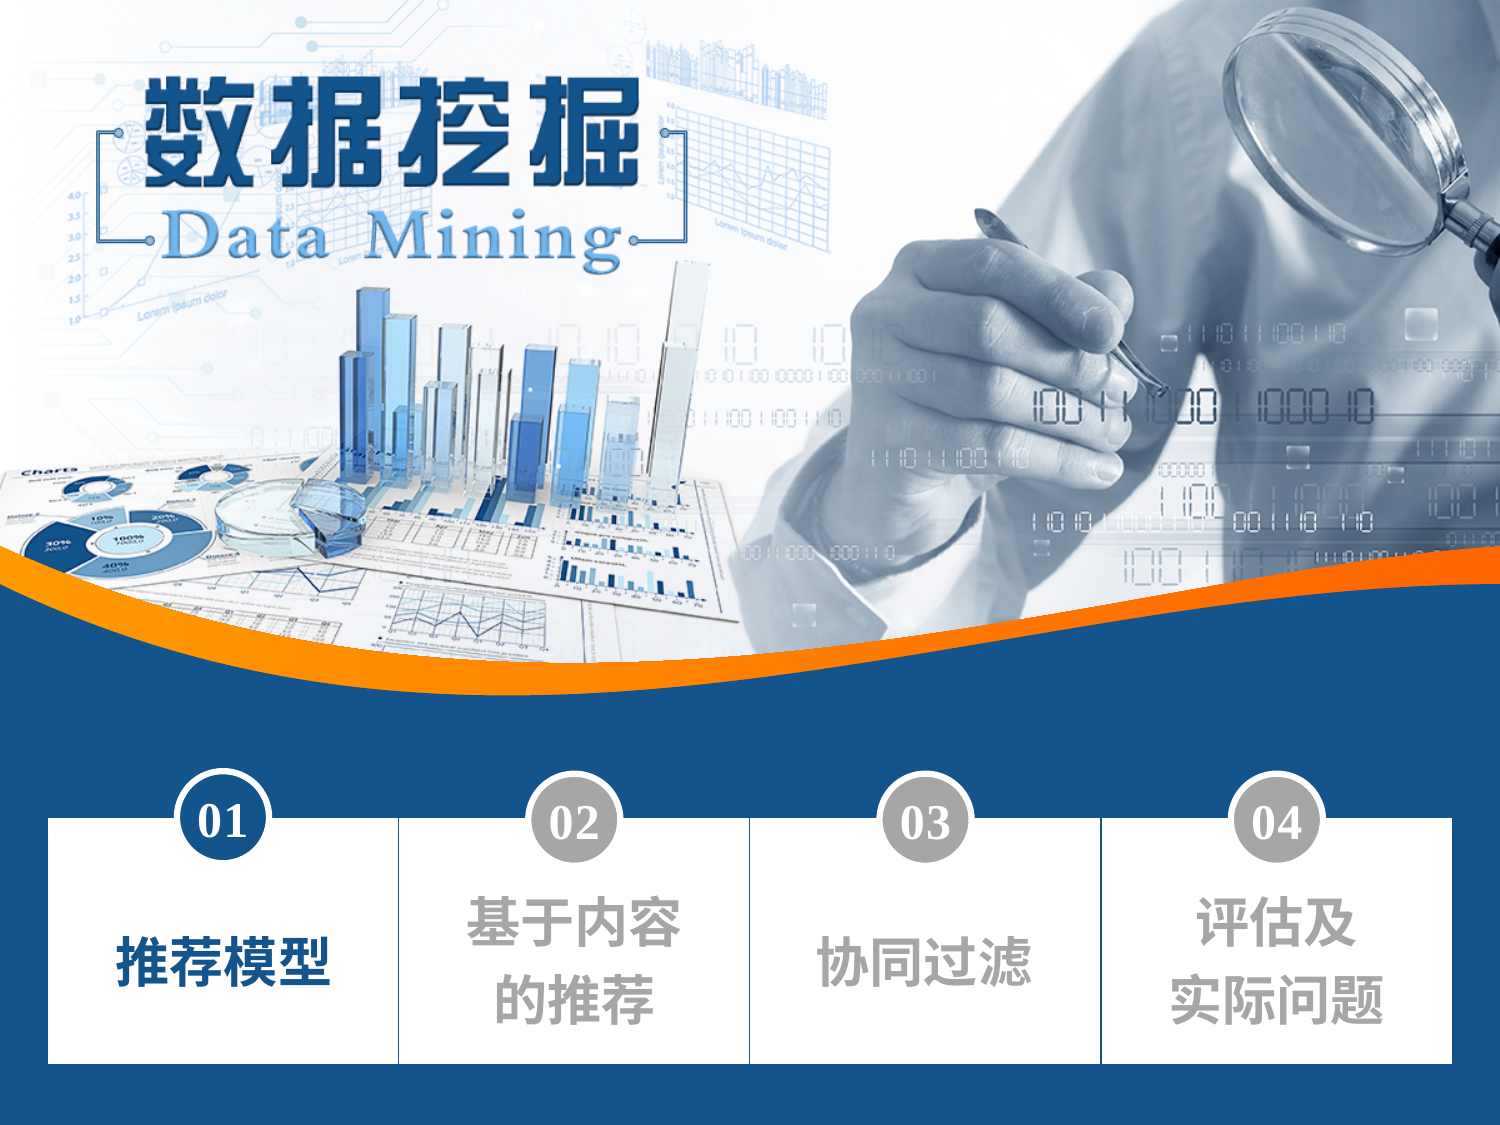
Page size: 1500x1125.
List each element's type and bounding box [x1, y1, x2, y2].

picture [0, 0, 1500, 663]
